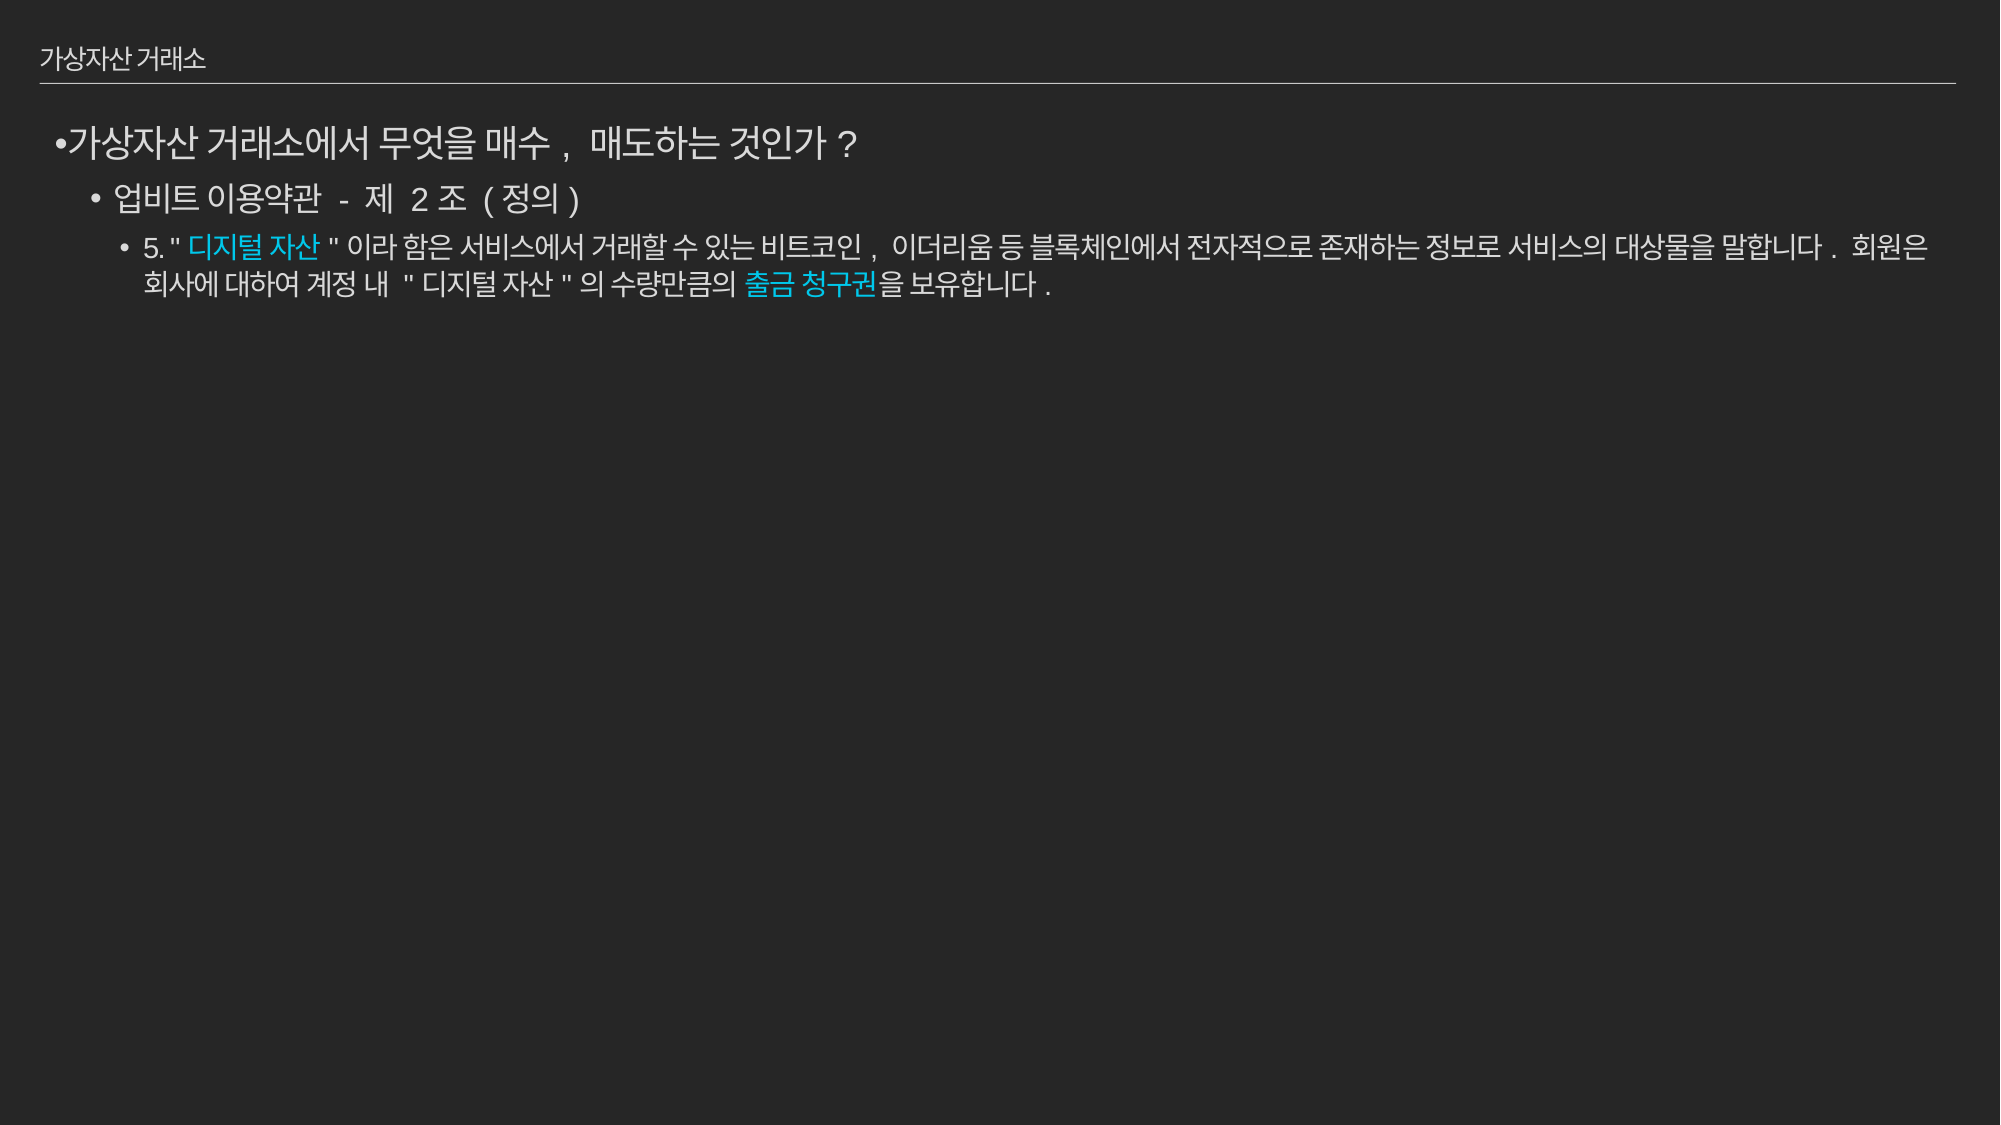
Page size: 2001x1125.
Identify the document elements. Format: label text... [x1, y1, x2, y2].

list 가상자산 거래소에서 무엇을 매수, 매도하는 것인가? 업비트 이용약관 - 제 2조 (정의) 5. "디지털 자산"이라 함은 서비스에서 거래할 수 있는 비트코인, 이더리움 등 블록체인에서 전자적으로 존재하는 정보로 서비스의 대상물을 말합니다. 회원은 회사에 대하여 계정 내 "디지털 자산"의 수량만큼의 출금 청구권을 보유합니다. [39, 110, 1957, 825]
title 가상자산 거래소 [39, 31, 1961, 84]
